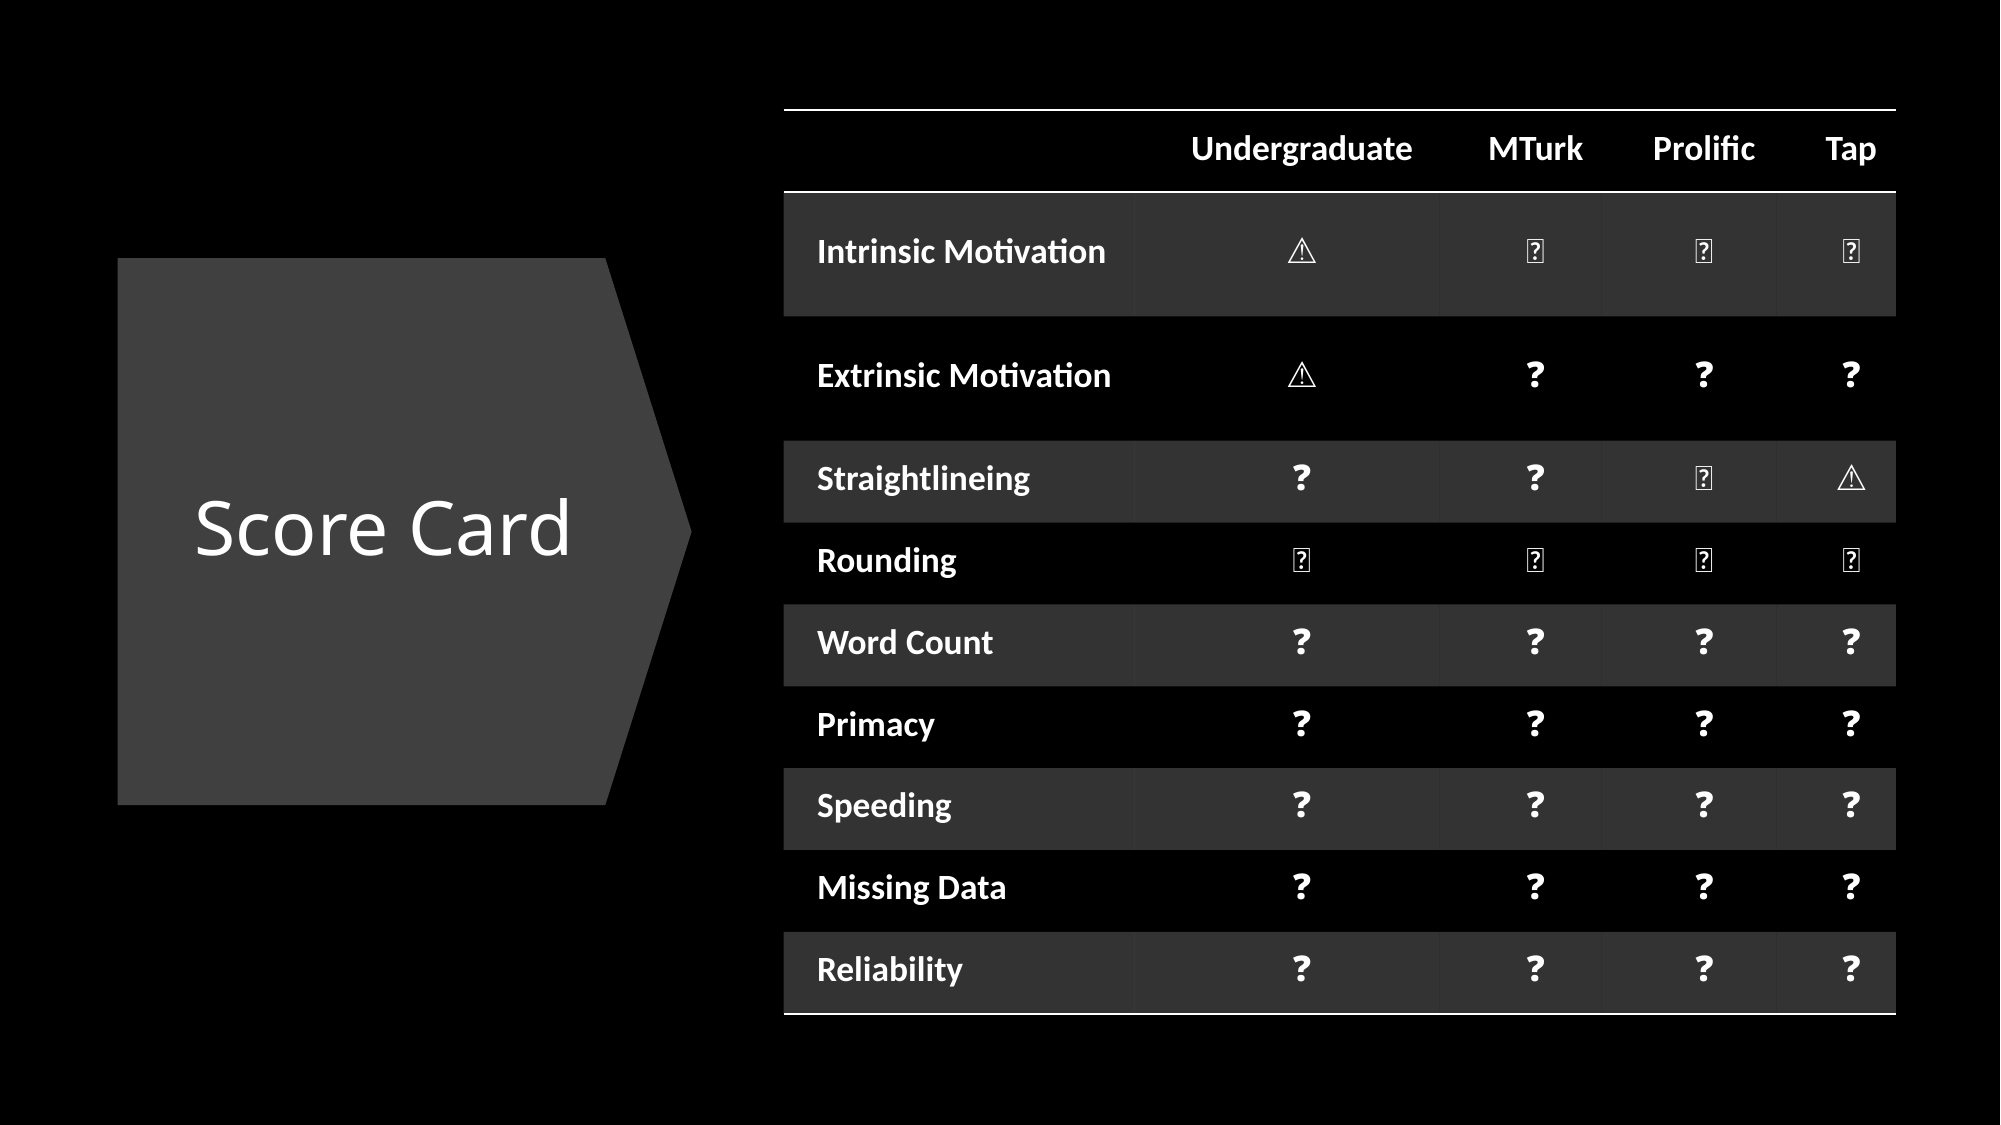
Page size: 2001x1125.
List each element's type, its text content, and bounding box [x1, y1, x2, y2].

table_cell ❓ [1440, 604, 1602, 686]
table_cell Extrinsic Motivation [784, 316, 1134, 441]
table_cell ❓ [1602, 932, 1777, 1013]
table_cell ✅ [1777, 193, 1896, 316]
table_cell ✅ [1440, 193, 1602, 316]
title Score Card [168, 322, 601, 741]
table_cell ❓ [1134, 850, 1440, 932]
table_cell ❓ [1602, 850, 1777, 932]
table_cell ✅ [1602, 523, 1777, 604]
table_header MTurk [1440, 111, 1602, 191]
table_cell ❓ [1602, 316, 1777, 441]
table_cell Intrinsic Motivation [784, 193, 1134, 316]
table_cell ❓ [1777, 604, 1896, 686]
table_cell ⚠️ [1777, 441, 1896, 523]
table_cell ❓ [1602, 768, 1777, 850]
table_cell ✅ [1440, 523, 1602, 604]
table_cell ❓ [1134, 441, 1440, 523]
table_cell ⚠️ [1134, 193, 1440, 316]
table_cell Rounding [784, 523, 1134, 604]
table_cell Reliability [784, 932, 1134, 1013]
table_cell Word Count [784, 604, 1134, 686]
table_cell ❓ [1134, 932, 1440, 1013]
table_cell ⚠️ [1134, 316, 1440, 441]
table_cell ❓ [1440, 686, 1602, 768]
table_cell ✅ [1602, 441, 1777, 523]
table_cell Primacy [784, 686, 1134, 768]
table_cell ❓ [1440, 850, 1602, 932]
table_cell ✅ [1777, 523, 1896, 604]
table_header Prolific [1602, 111, 1777, 191]
table_cell ❓ [1777, 932, 1896, 1013]
table_cell ❓ [1134, 768, 1440, 850]
table_cell ❓ [1440, 932, 1602, 1013]
text_box [116, 257, 693, 807]
table_cell ❓ [1602, 604, 1777, 686]
table_cell ❓ [1777, 316, 1896, 441]
table_cell Speeding [784, 768, 1134, 850]
table_cell ❓ [1134, 604, 1440, 686]
table_header Tap [1777, 111, 1896, 191]
table_cell ✅ [1134, 523, 1440, 604]
table_cell ✅ [1602, 193, 1777, 316]
table_cell Straightlineing [784, 441, 1134, 523]
table_cell ❓ [1440, 316, 1602, 441]
table_cell ❓ [1777, 768, 1896, 850]
table_cell ❓ [1777, 850, 1896, 932]
table_cell Missing Data [784, 850, 1134, 932]
table_cell ❓ [1440, 441, 1602, 523]
table_header Undergraduate [1134, 111, 1440, 191]
table_cell ❓ [1134, 686, 1440, 768]
table_cell ❓ [1440, 768, 1602, 850]
table_cell ❓ [1602, 686, 1777, 768]
table_cell ❓ [1777, 686, 1896, 768]
table_header [784, 111, 1134, 191]
